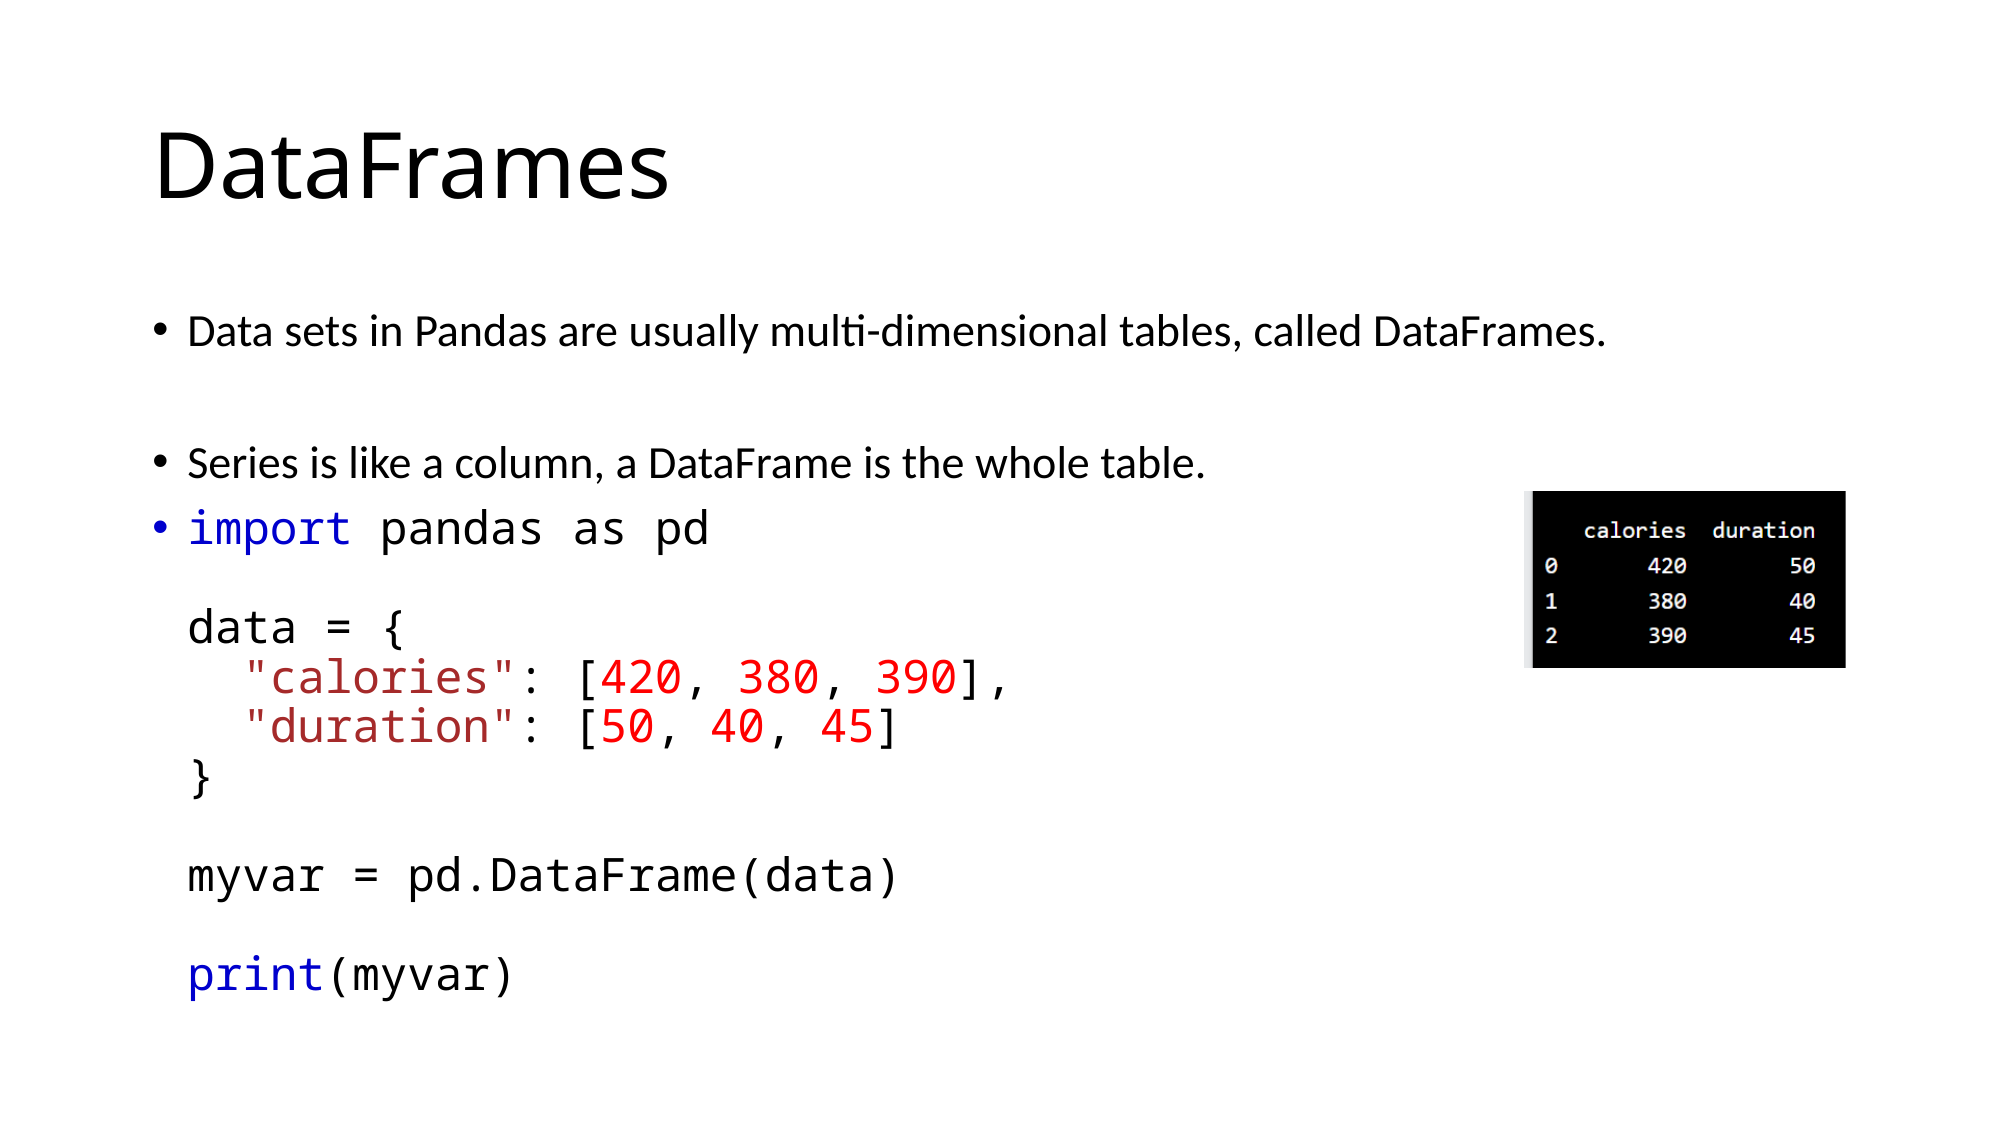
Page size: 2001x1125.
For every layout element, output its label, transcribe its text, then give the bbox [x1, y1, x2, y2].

title DataFrames [137, 59, 1863, 278]
list Data sets in Pandas are usually multi-dimensional tables, called DataFrames. Series is like a column, a DataFrame is the whole table. import pandas as pd data = { "calories": [420, 380, 390], "duration": [50, 40, 45] } myvar = pd.DataFrame(data) print(myvar) [137, 299, 1863, 1014]
picture [1524, 491, 1846, 668]
